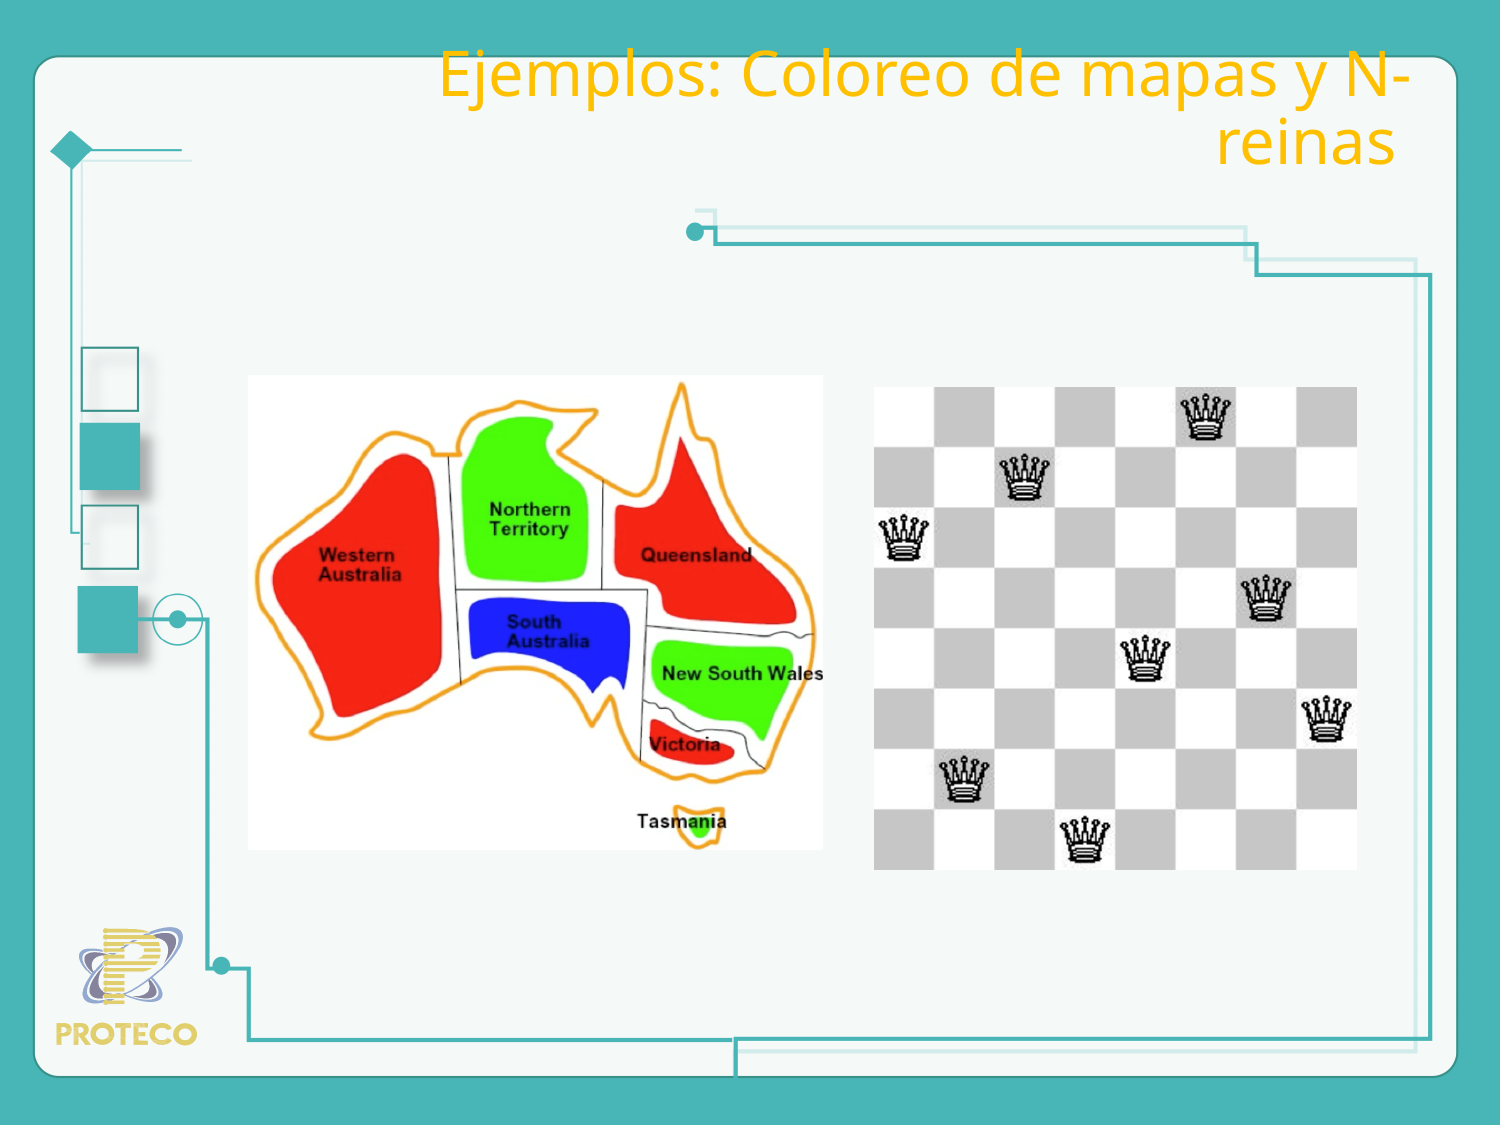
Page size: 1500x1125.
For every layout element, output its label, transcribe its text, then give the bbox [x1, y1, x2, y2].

picture [0, 0, 1500, 1125]
text_box Ejemplos: Coloreo de mapas y N-reinas [403, 34, 1428, 187]
